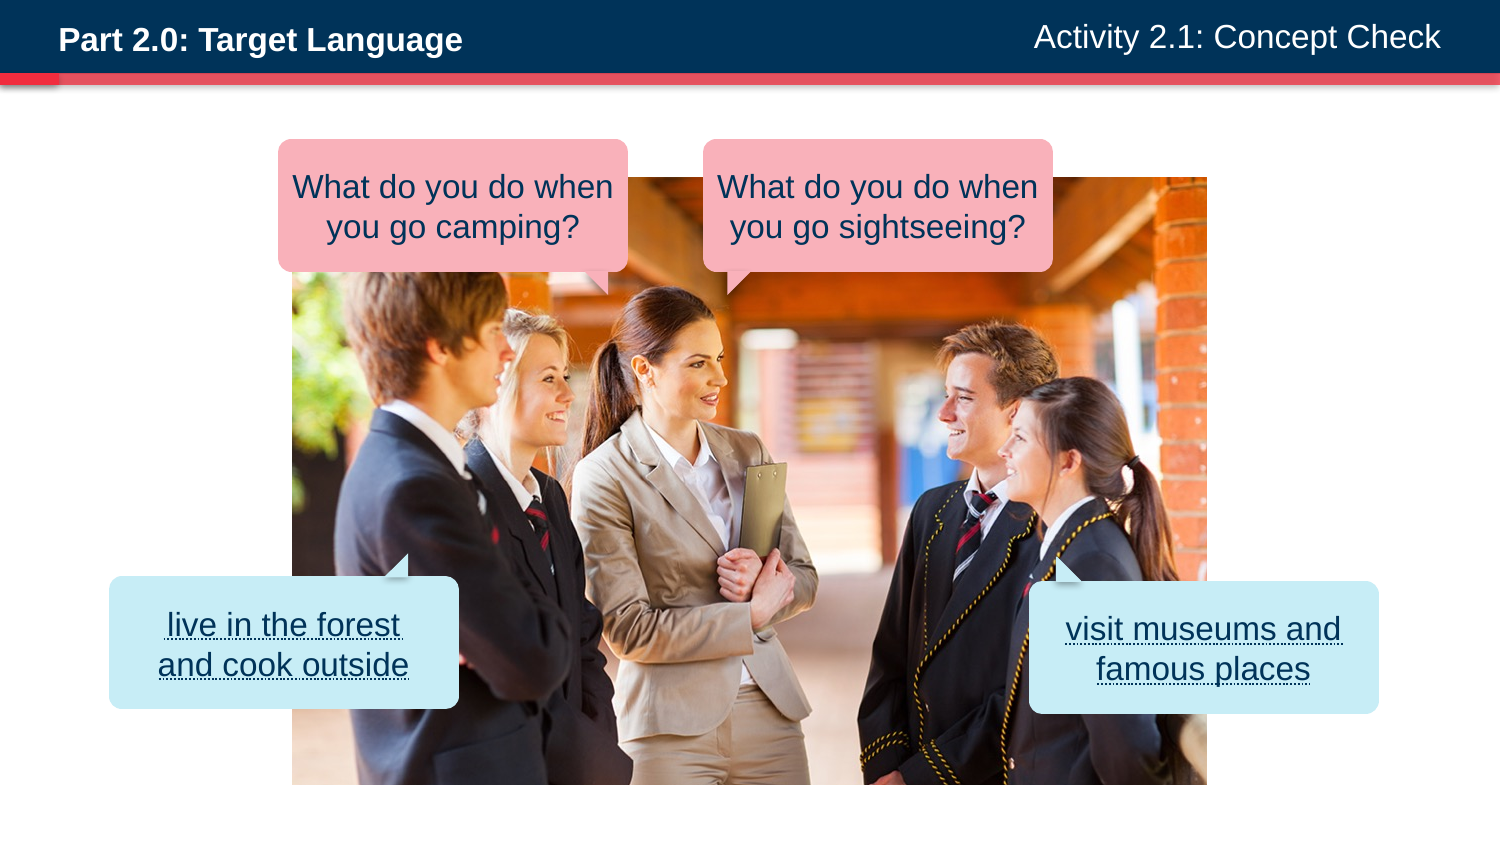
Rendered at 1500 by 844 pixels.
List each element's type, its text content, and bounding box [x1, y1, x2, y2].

picture [291, 176, 1207, 786]
text_box [0, 72, 60, 86]
text_box Activity 2.1: Concept Check [912, 14, 1442, 55]
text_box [121, 553, 446, 697]
text_box [60, 72, 1500, 86]
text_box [291, 151, 616, 296]
text_box Part 2.0: Target Language [58, 17, 907, 58]
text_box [1041, 556, 1366, 701]
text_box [716, 151, 1041, 296]
text_box [0, 0, 1500, 72]
